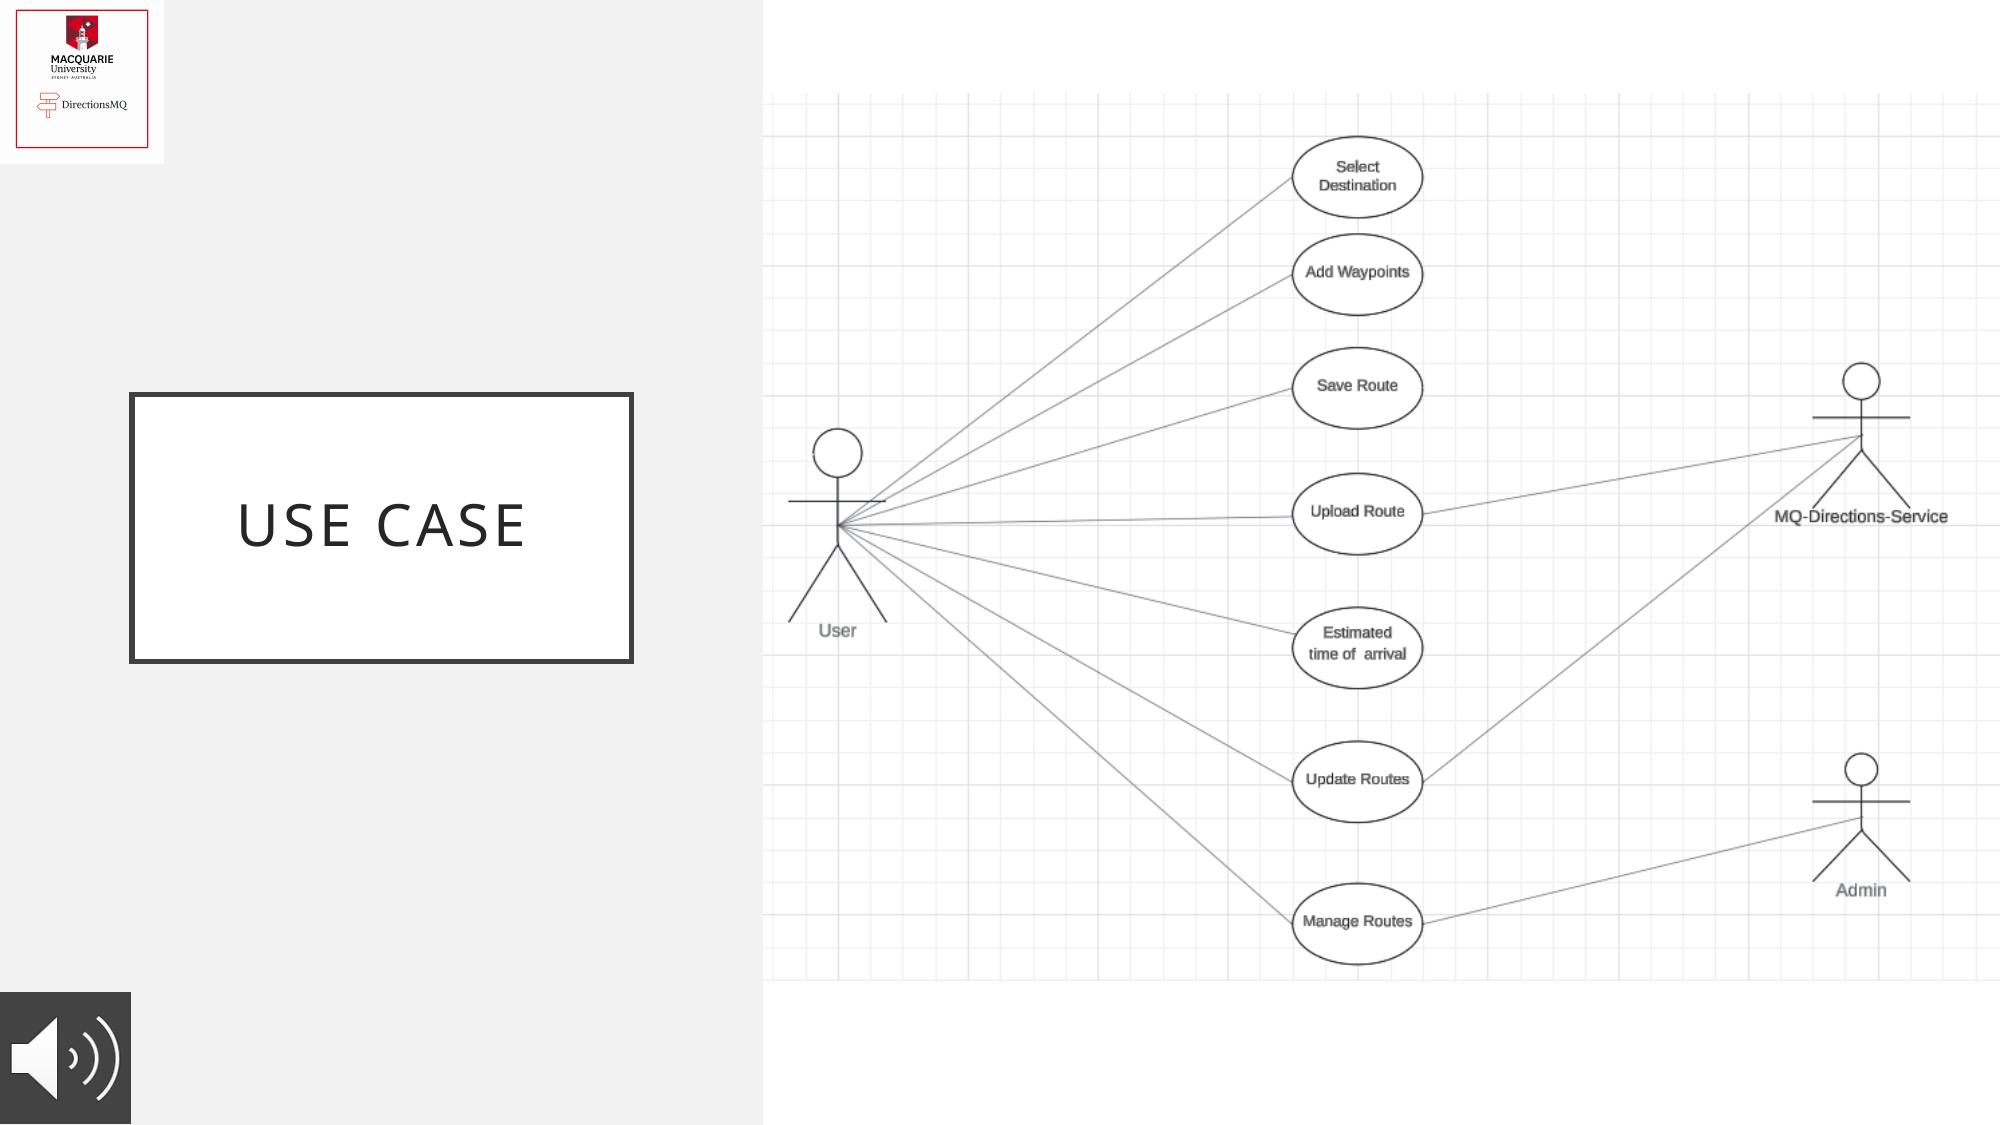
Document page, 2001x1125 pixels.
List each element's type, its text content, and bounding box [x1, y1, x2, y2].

picture [0, 0, 164, 164]
picture [0, 991, 132, 1125]
text_box [762, 0, 2000, 1125]
title Use Case [129, 392, 634, 664]
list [763, 93, 2000, 981]
